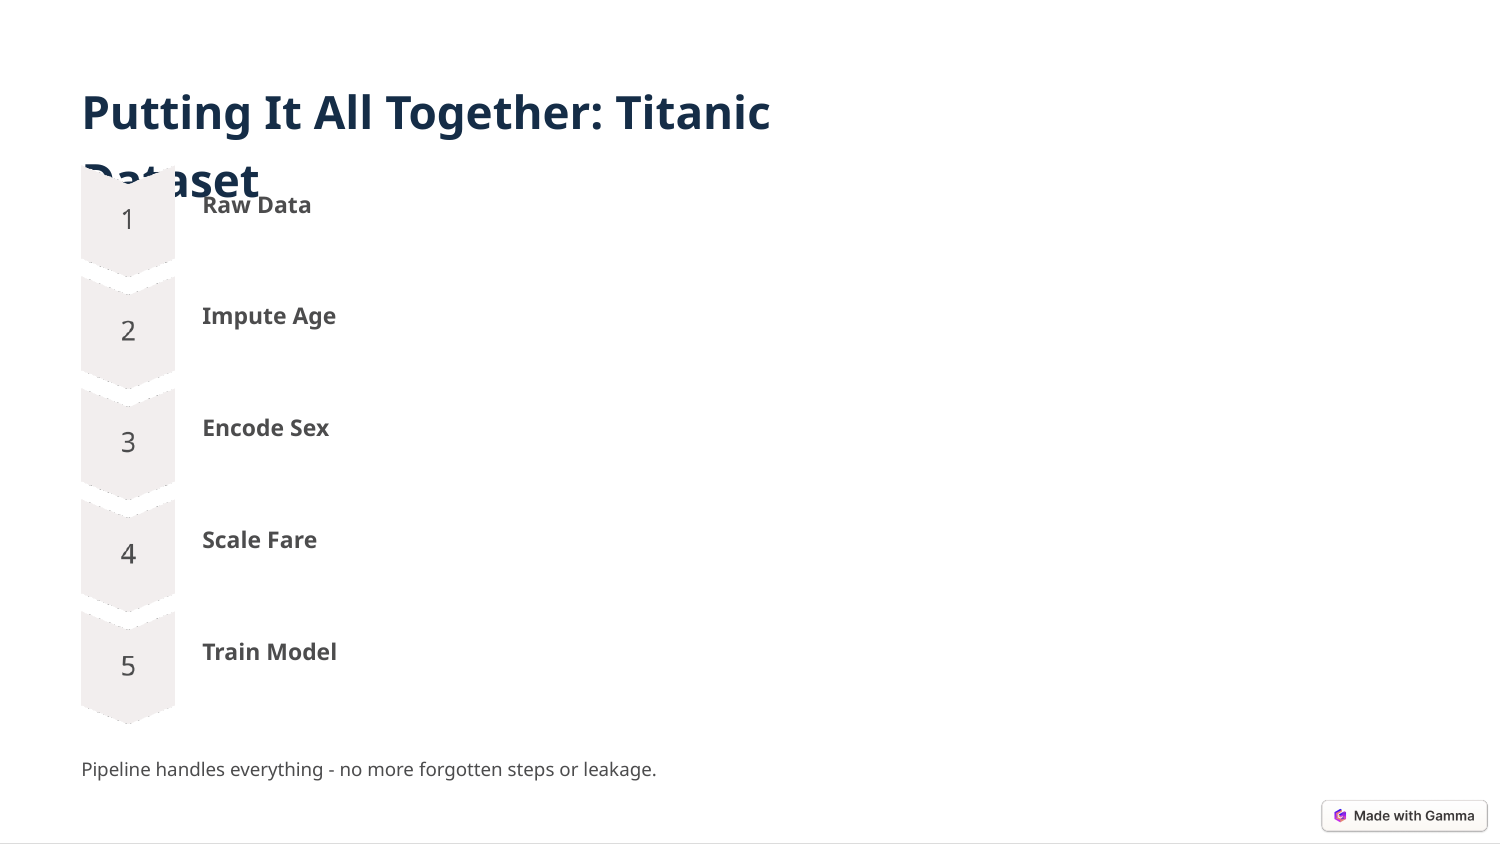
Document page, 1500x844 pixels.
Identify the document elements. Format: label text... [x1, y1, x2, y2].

text_box Raw Data [202, 183, 435, 213]
text_box Pipeline handles everything - no more forgotten steps or leakage. [81, 744, 1419, 774]
text_box Encode Sex [202, 406, 435, 436]
text_box Train Model [202, 630, 435, 660]
text_box Putting It All Together: Titanic Dataset [81, 69, 898, 128]
text_box Impute Age [202, 295, 435, 325]
picture [1316, 794, 1493, 837]
text_box Scale Fare [202, 518, 435, 548]
picture [81, 164, 175, 724]
